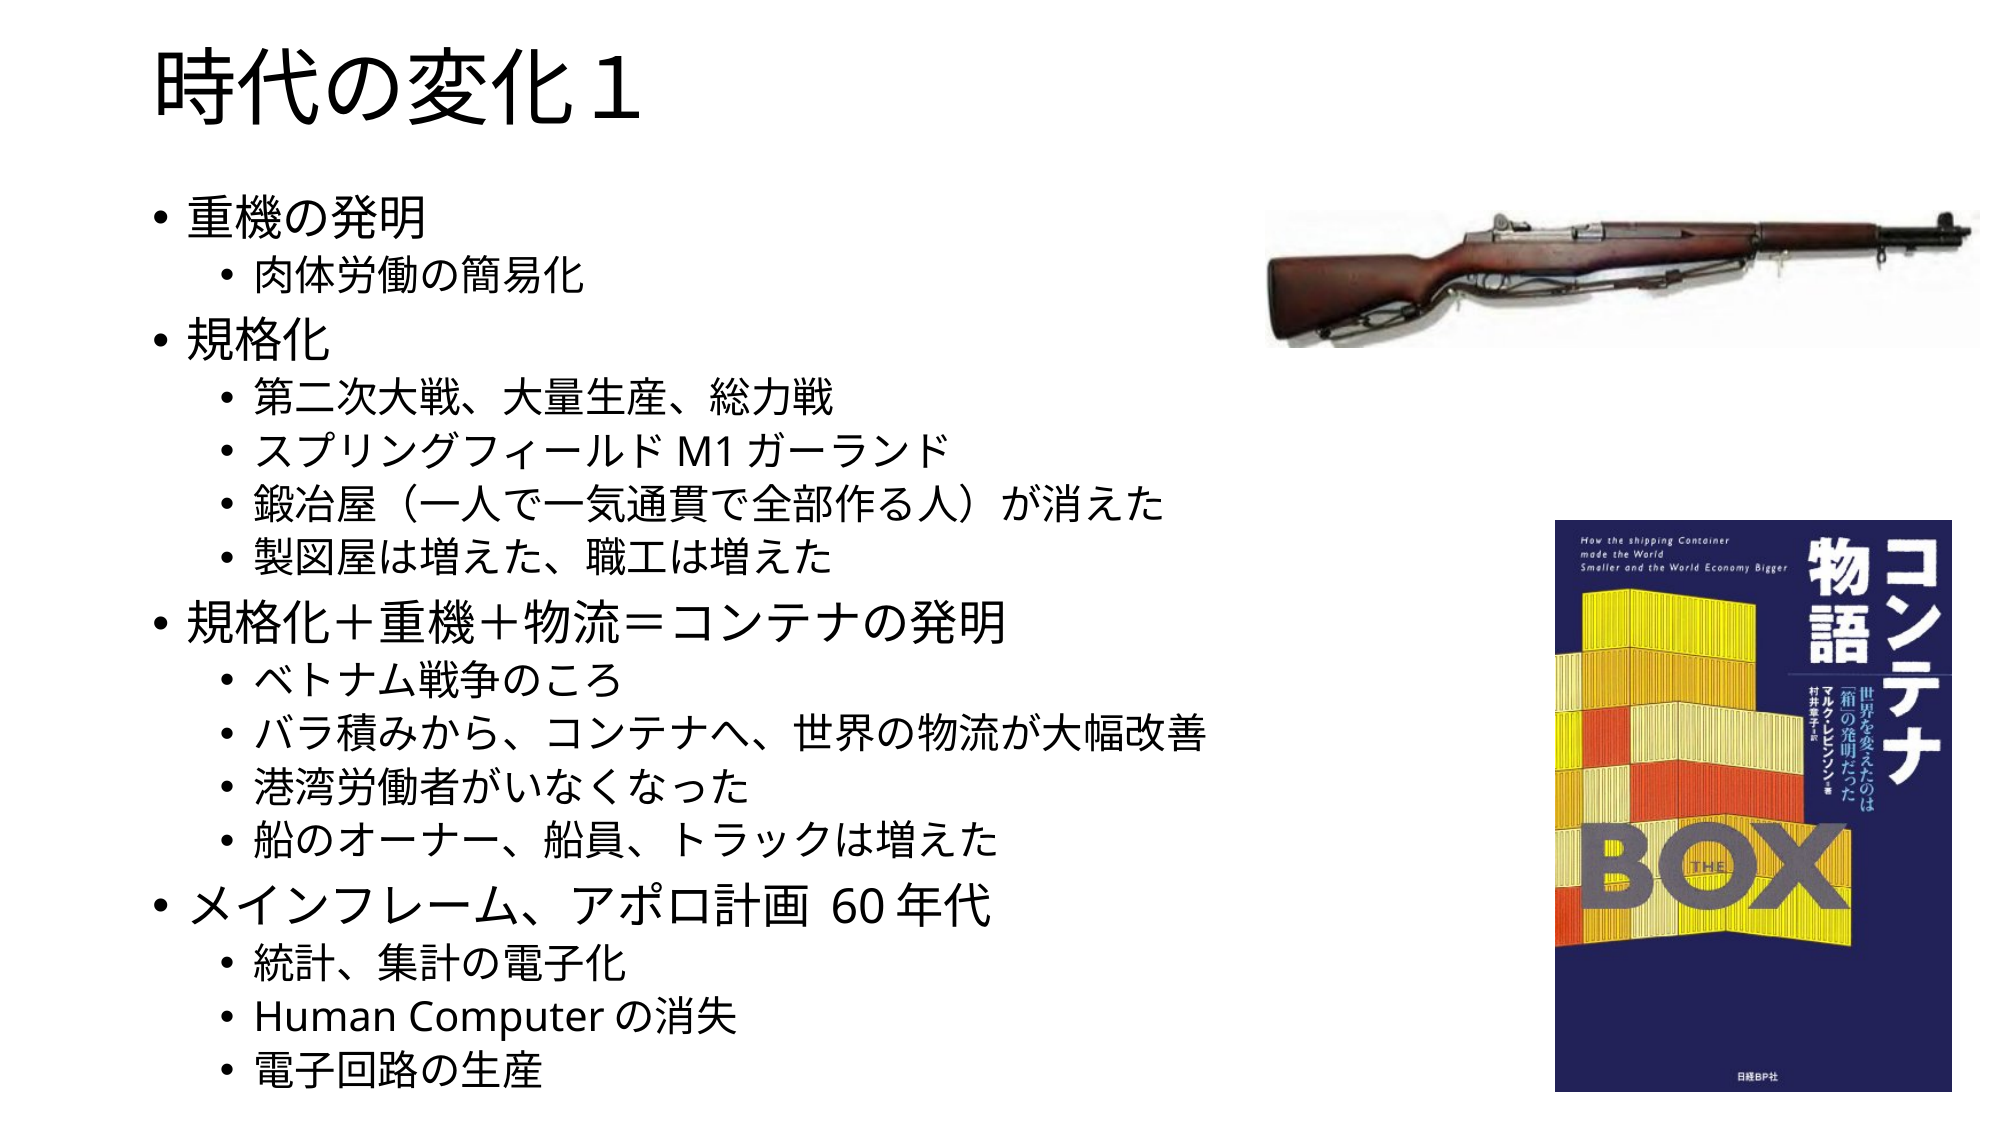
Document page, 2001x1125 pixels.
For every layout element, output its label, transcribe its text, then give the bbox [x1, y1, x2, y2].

picture [1555, 520, 1952, 1093]
title 時代の変化１ [137, 37, 1863, 144]
list 重機の発明 肉体労働の簡易化 規格化 第二次大戦、大量生産、総力戦 スプリングフィールドM1ガーランド 鍛冶屋（一人で一気通貫で全部作る人）が消えた 製図屋は増えた、職工は増えた 規格化＋重機＋物流＝コンテナの発明 ベトナム戦争のころ バラ積みから、コンテナへ、世界の物流が大幅改善 港湾労働者がいなくなった 船のオーナー、船員、トラックは増えた メインフレーム、アポロ計画 60年代 統計、集計の電子化 Human Computerの消失 電子回路の生産 [137, 186, 1863, 1103]
picture [1265, 210, 1980, 348]
